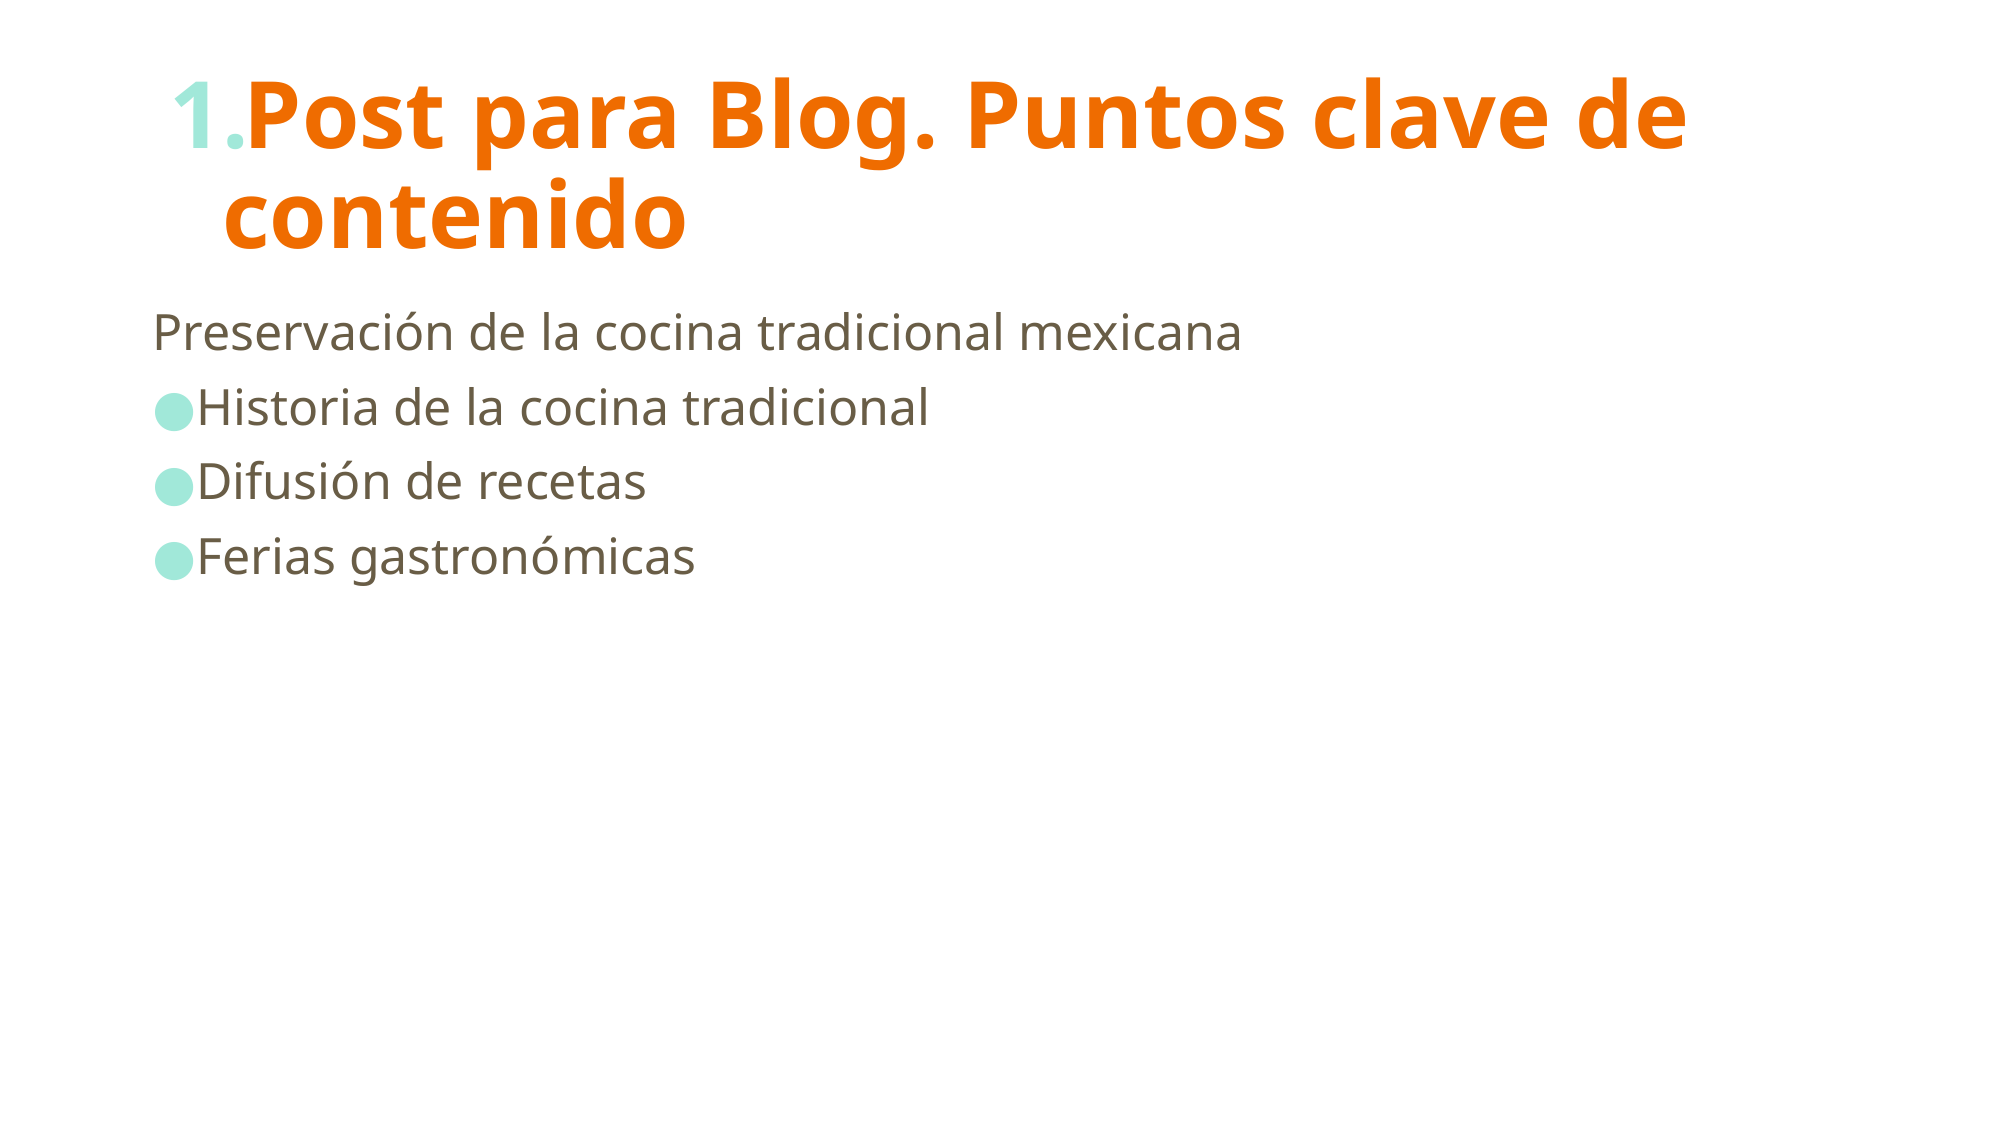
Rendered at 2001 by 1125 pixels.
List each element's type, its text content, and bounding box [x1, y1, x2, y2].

title Post para Blog. Puntos clave de contenido [137, 59, 1863, 278]
list Preservación de la cocina tradicional mexicana Historia de la cocina tradicional Difusión de recetas Ferias gastronómicas [137, 299, 1863, 649]
